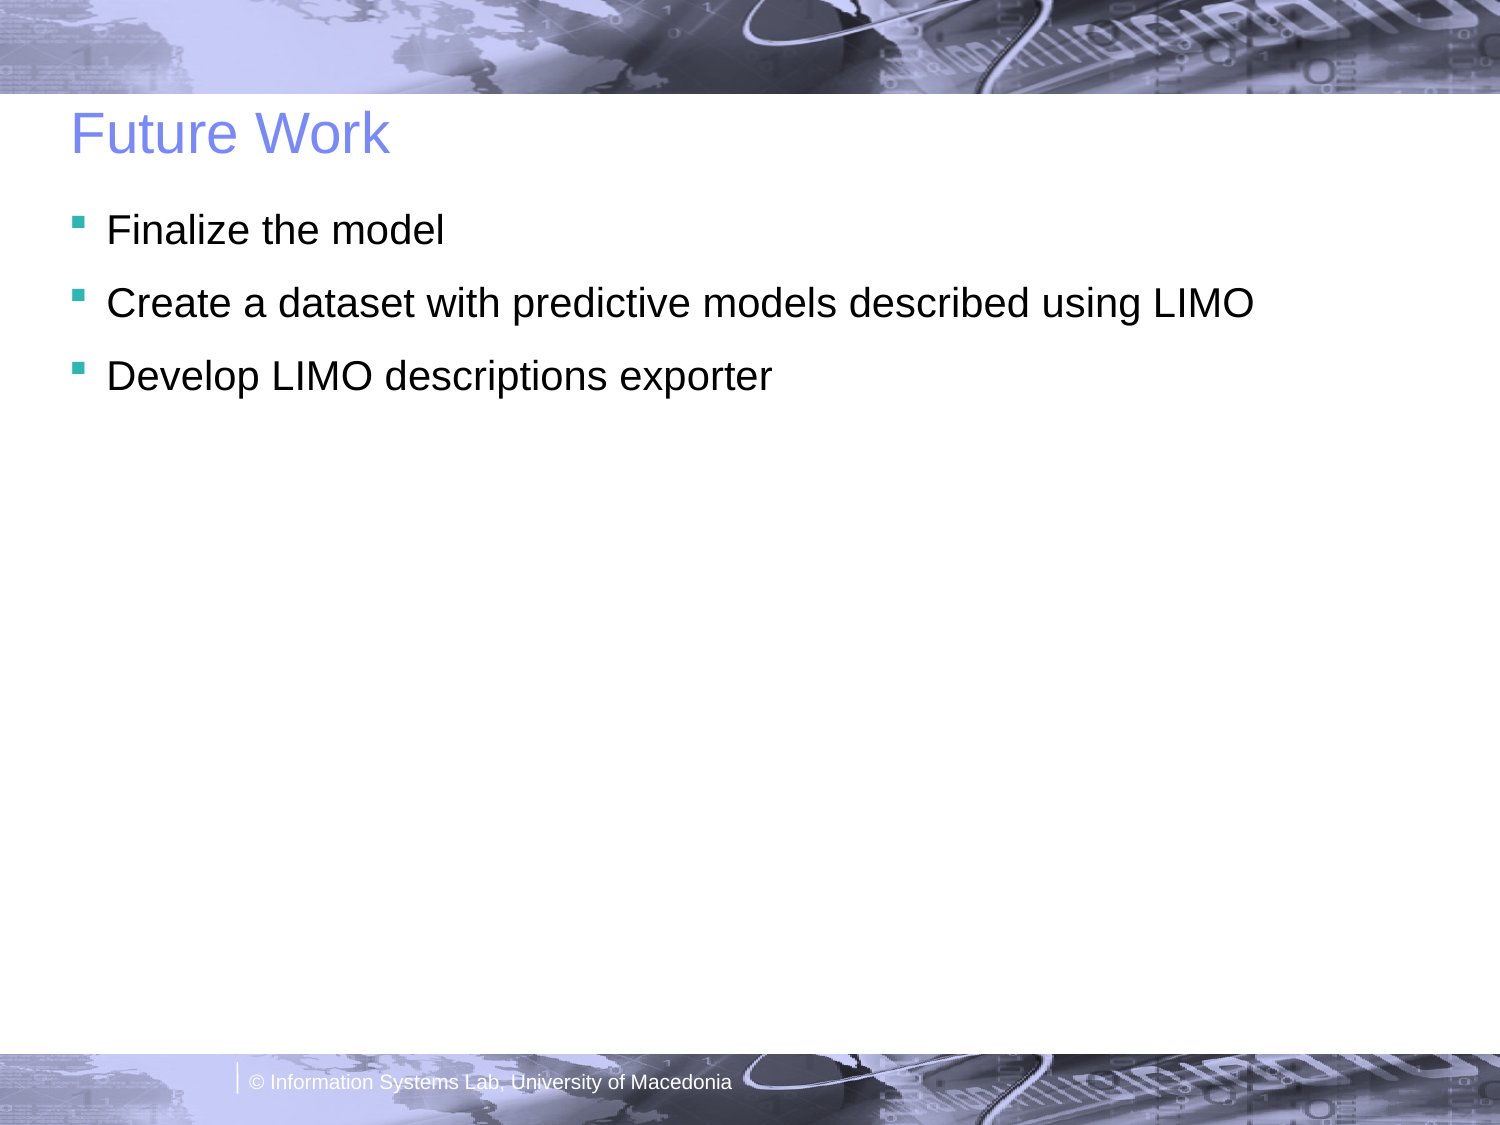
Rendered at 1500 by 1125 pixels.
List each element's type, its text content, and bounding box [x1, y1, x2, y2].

title Future Work [55, 95, 1429, 179]
list Finalize the model Create a dataset with predictive models described using LIMO Develop LIMO descriptions exporter [53, 195, 1429, 1051]
